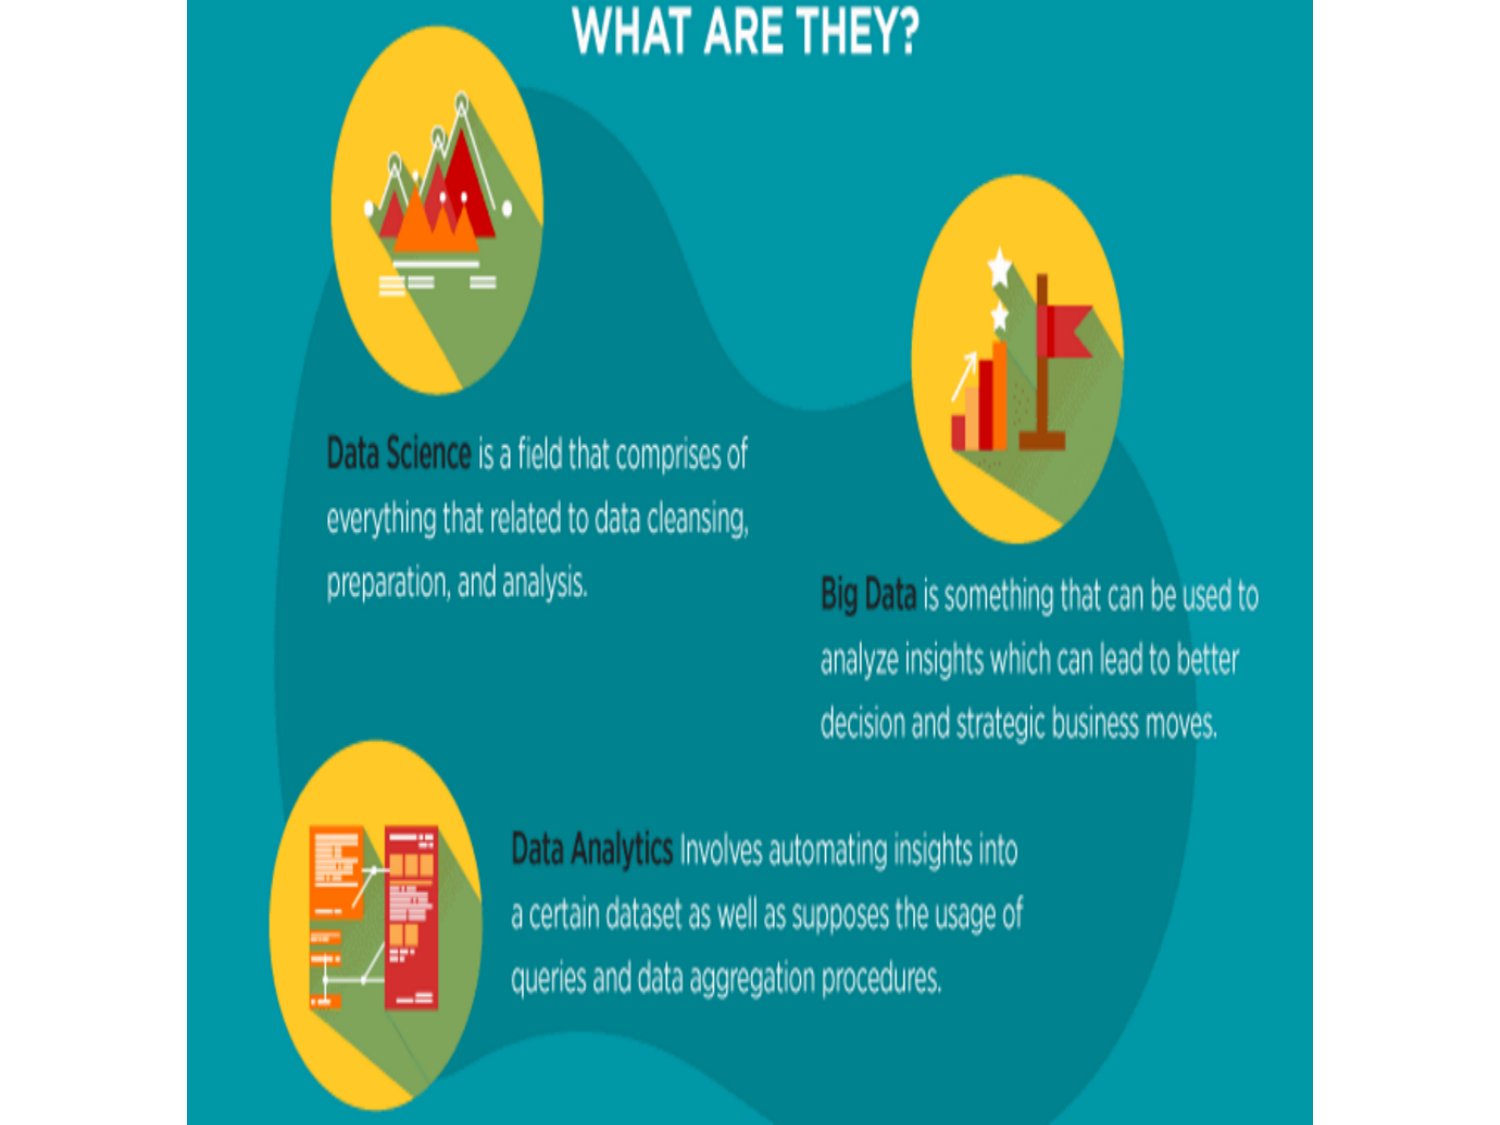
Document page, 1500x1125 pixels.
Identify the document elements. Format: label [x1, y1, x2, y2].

picture [187, 0, 1313, 1125]
